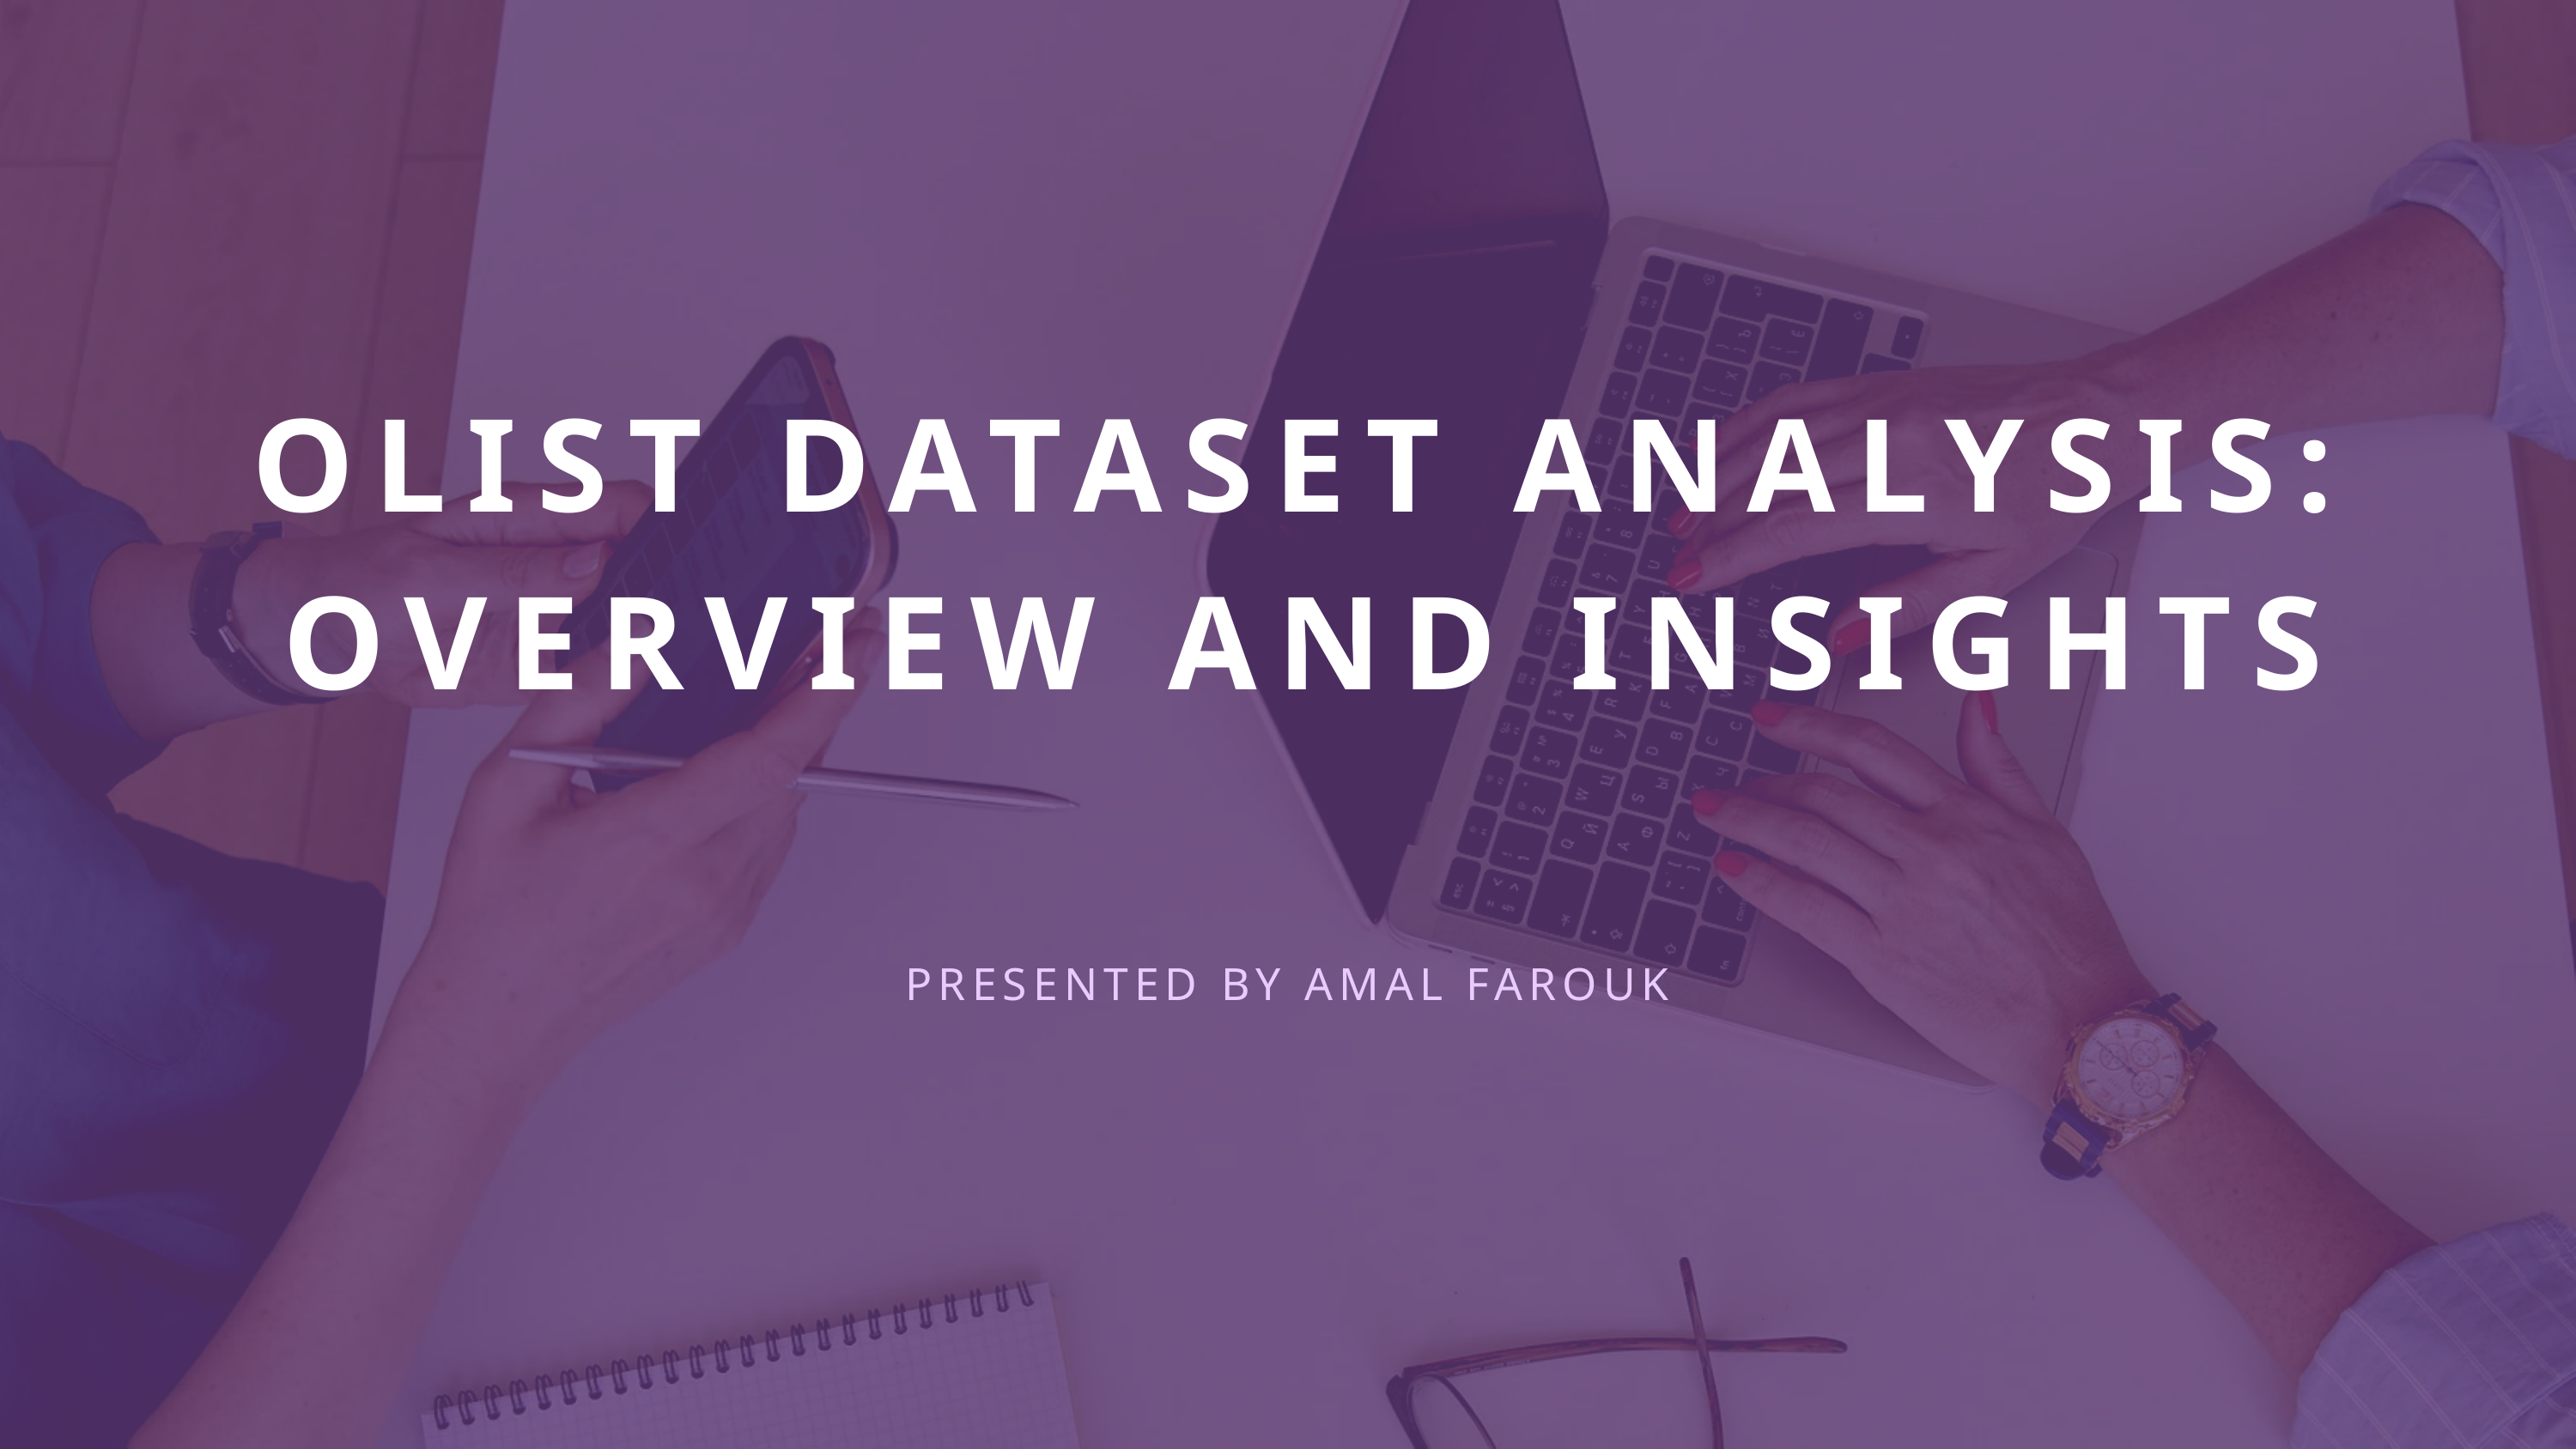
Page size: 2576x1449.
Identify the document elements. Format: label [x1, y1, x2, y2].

text_box [206, 373, 2402, 1005]
text_box [0, 0, 2576, 1449]
